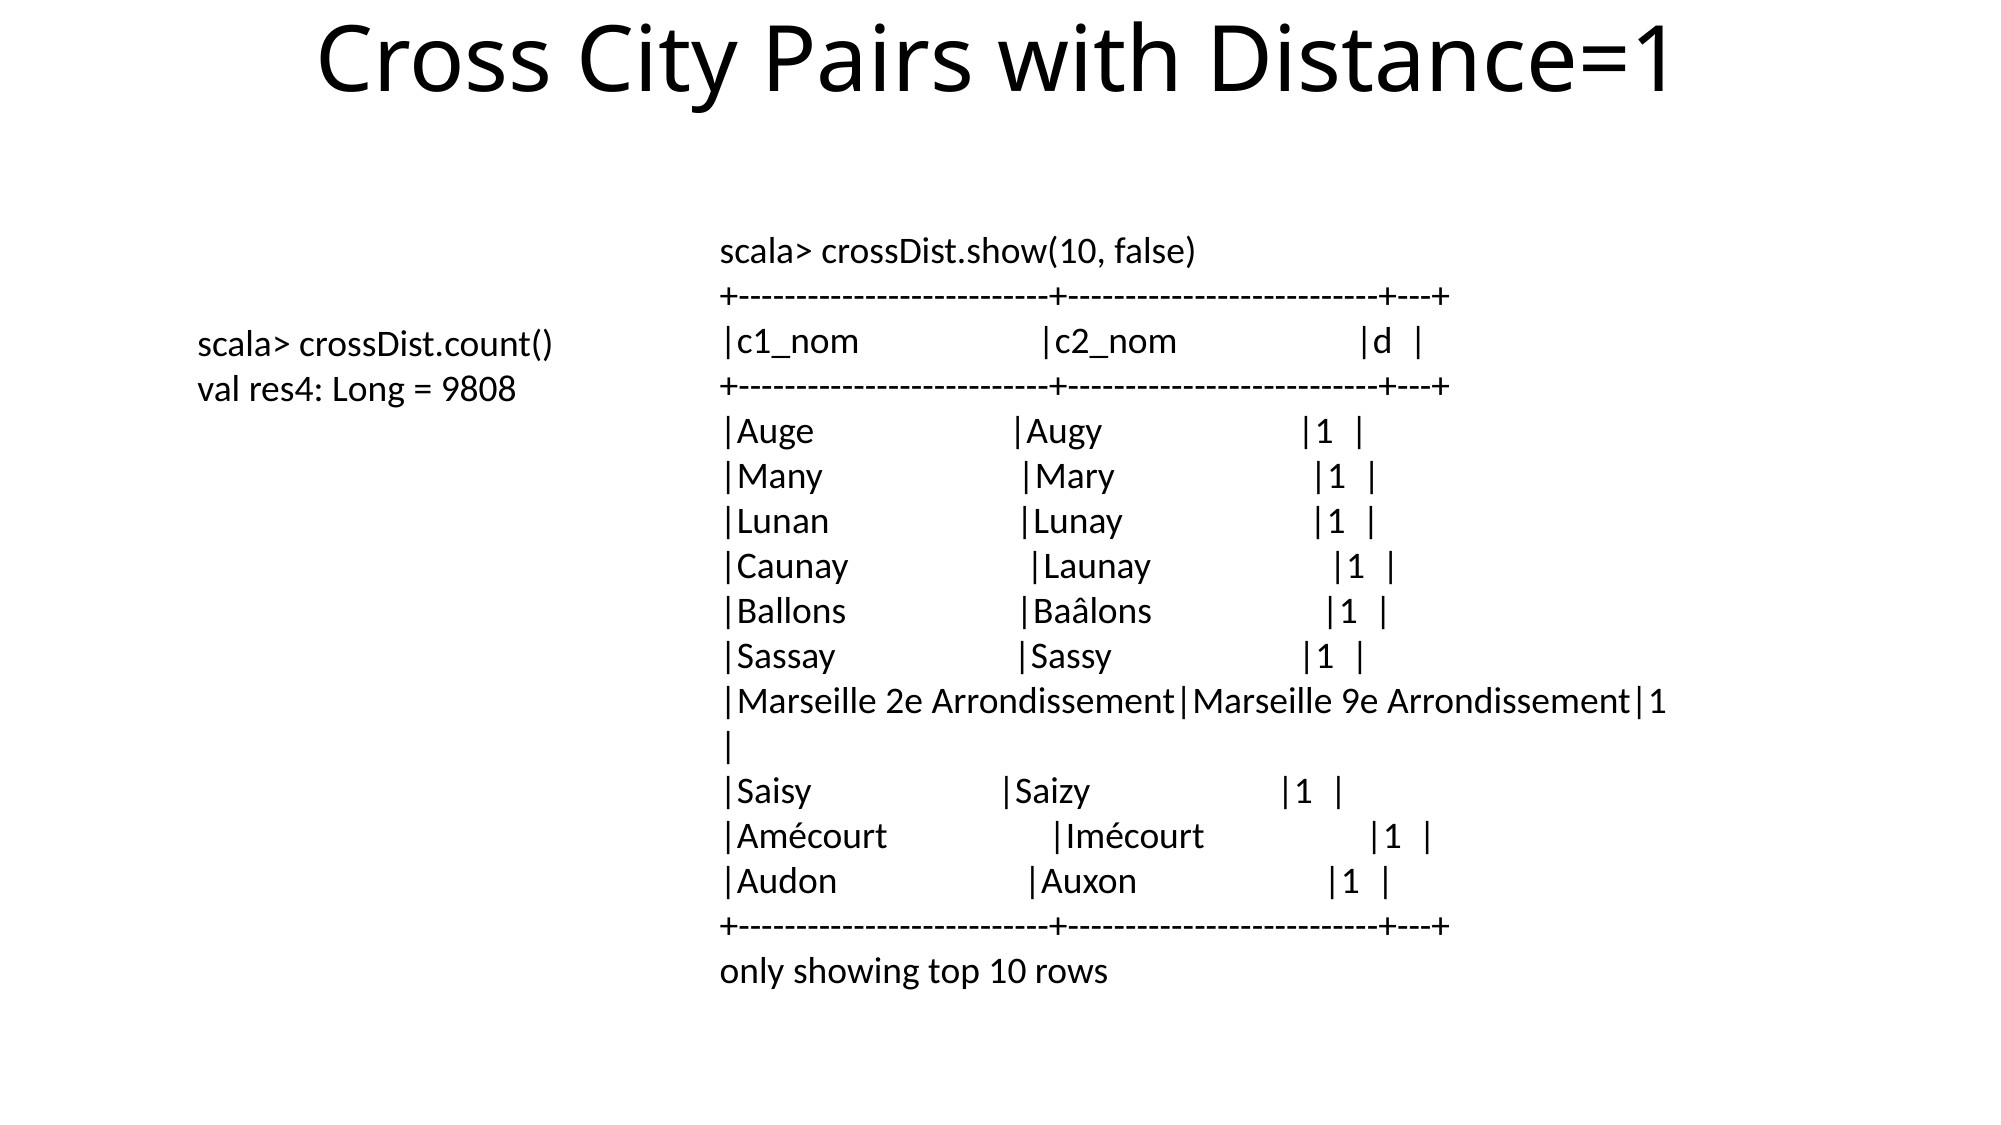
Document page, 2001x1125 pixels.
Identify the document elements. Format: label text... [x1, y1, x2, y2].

title Cross City Pairs with Distance=1 [137, 0, 1863, 124]
text_box scala> crossDist.show(10, false) +---------------------------+---------------------------+---+ |c1_nom |c2_nom |d | +---------------------------+---------------------------+---+ |Auge |Augy |1 | |Many |Mary |1 | |Lunan |Lunay |1 | |Caunay |Launay |1 | |Ballons |Baâlons |1 | |Sassay |Sassy |1 | |Marseille 2e Arrondissement|Marseille 9e Arrondissement|1 | |Saisy |Saizy |1 | |Amécourt |Imécourt |1 | |Audon |Auxon |1 | +---------------------------+---------------------------+---+ only showing top 10 rows [704, 218, 1705, 1044]
text_box scala> crossDist.count() val res4: Long = 9808 [182, 267, 606, 417]
